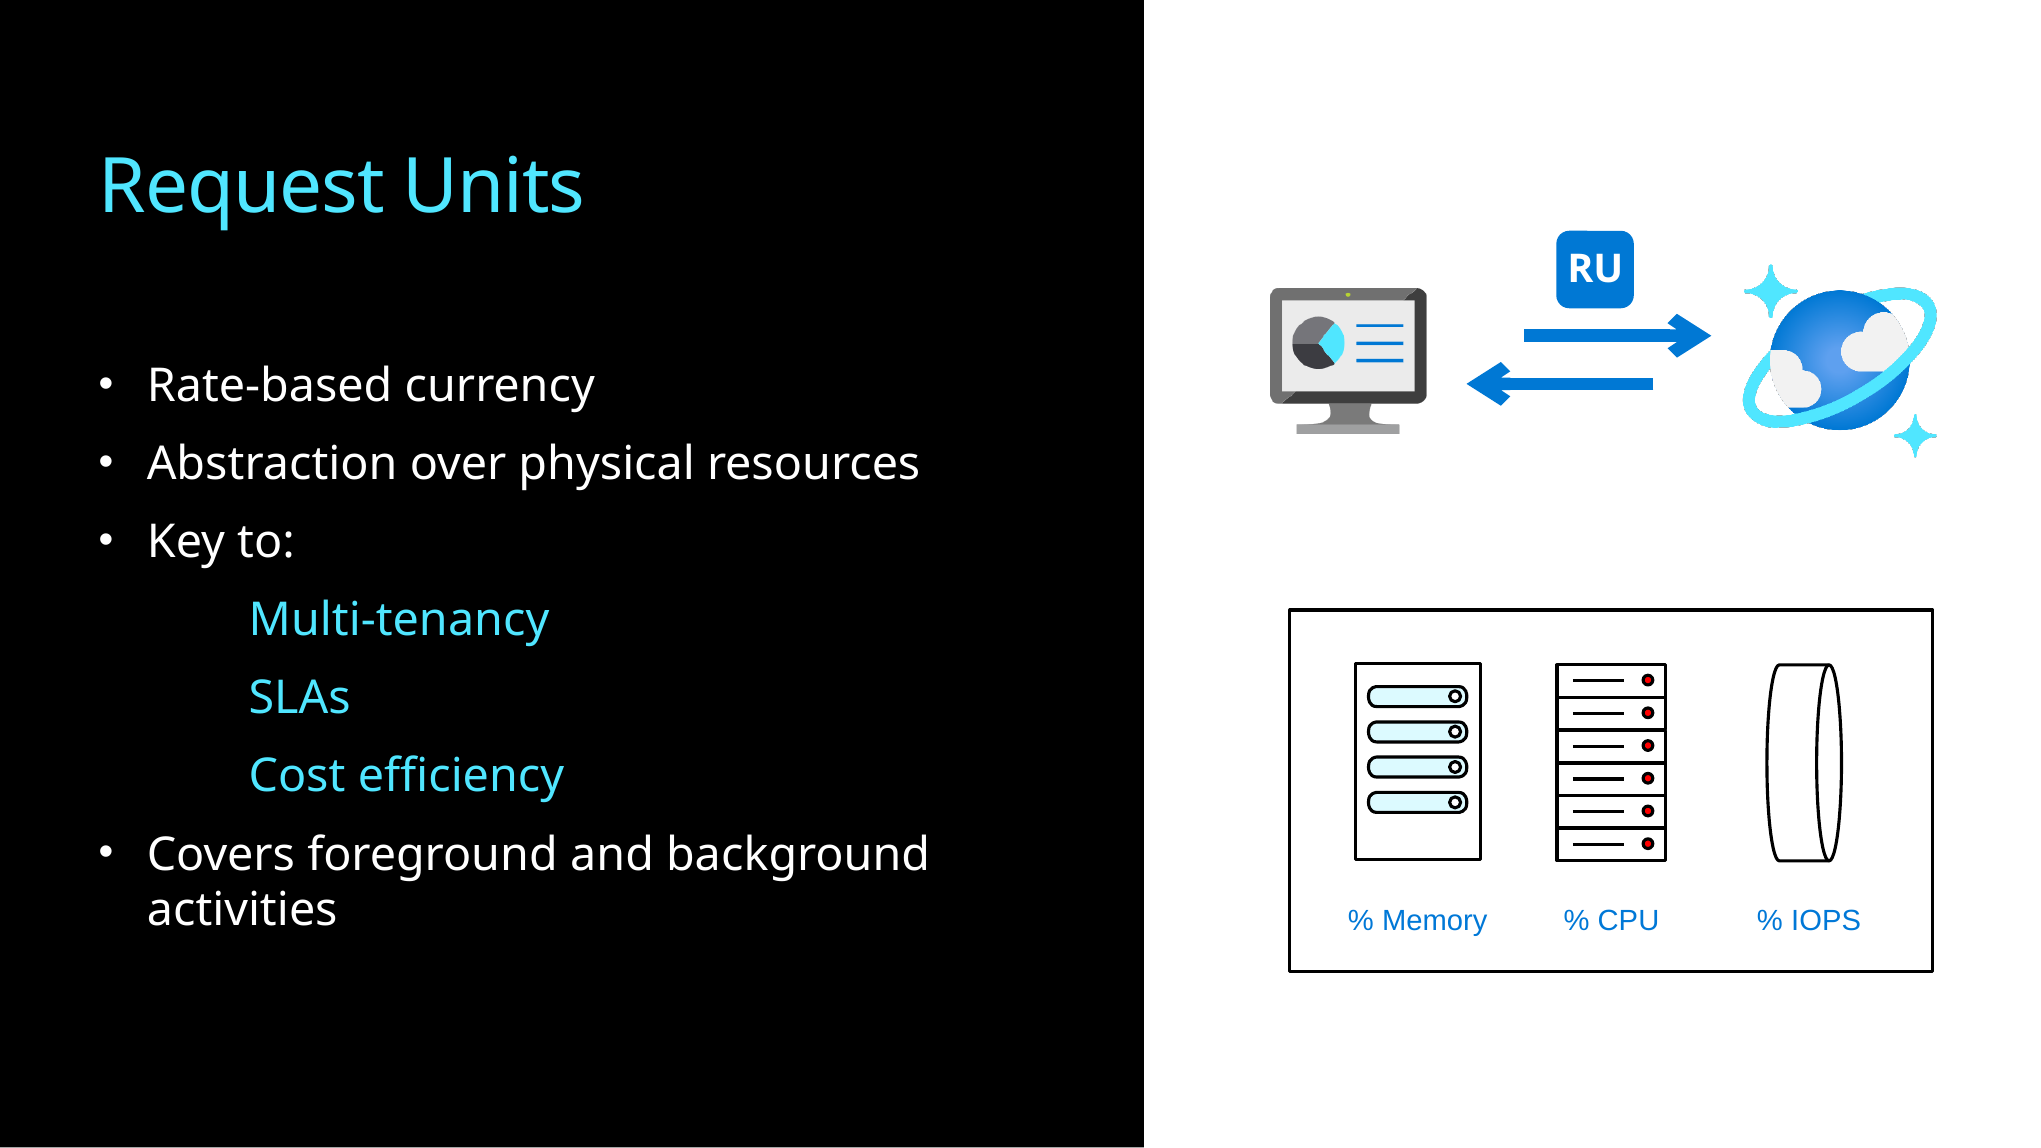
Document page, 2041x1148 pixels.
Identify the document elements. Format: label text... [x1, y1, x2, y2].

text_box Request Units [98, 136, 1104, 229]
text_box Rate-based currency Abstraction over physical resources Key to: Multi-tenancy SLAs Cost efficiency Covers foreground and background activities [98, 354, 933, 936]
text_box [1261, 230, 1942, 972]
text_box [0, 0, 1145, 1148]
